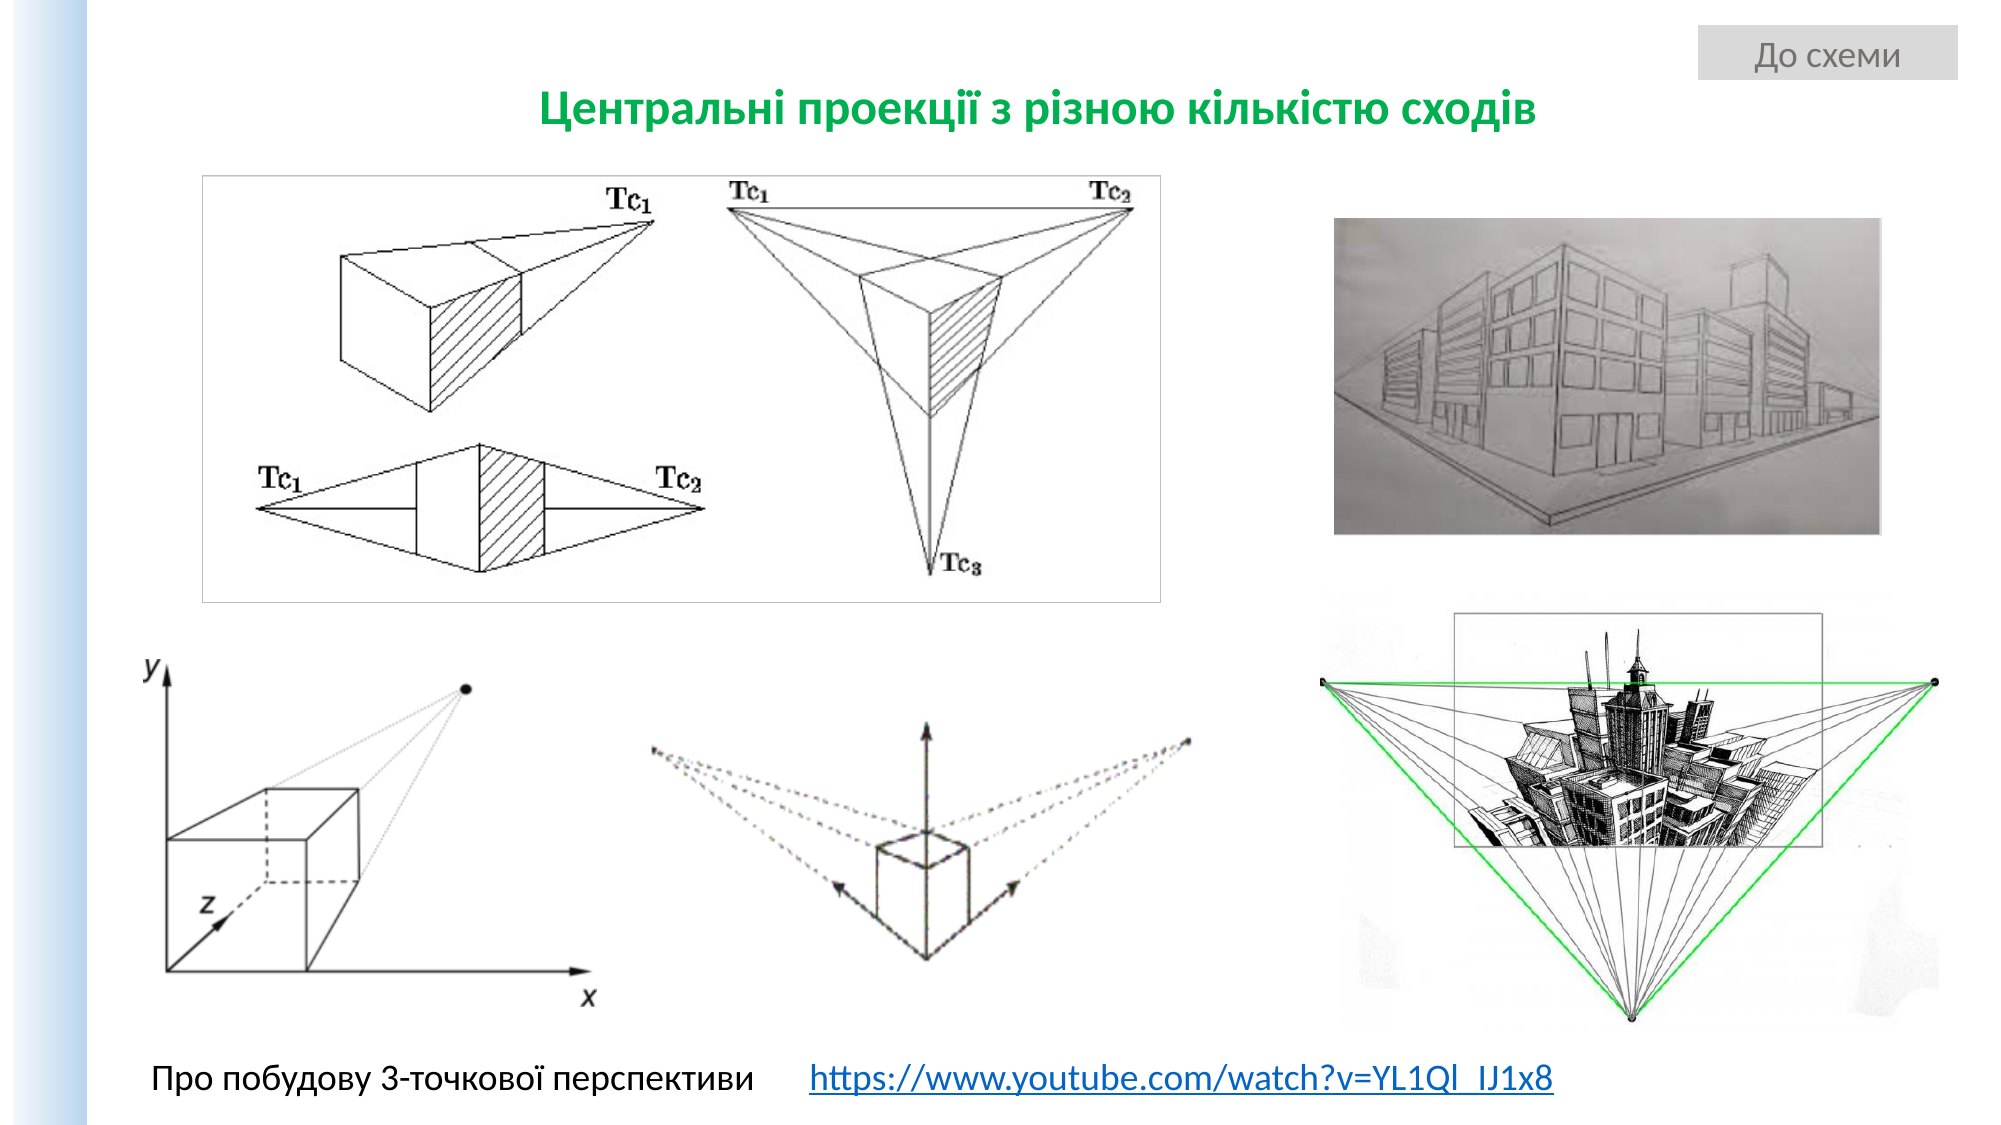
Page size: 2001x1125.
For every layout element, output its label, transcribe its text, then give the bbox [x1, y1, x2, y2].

picture [202, 175, 1161, 603]
picture [624, 574, 1977, 1046]
text_box Центральні проекції з різною кількістю сходів [524, 66, 1553, 142]
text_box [141, 630, 624, 1021]
picture [1333, 218, 1882, 536]
text_box Про побудову 3-точкової перспективи [136, 1045, 904, 1106]
text_box https://www.youtube.com/watch?v=YL1Ql_IJ1x8 [904, 1045, 1570, 1106]
text_box До схеми [1697, 24, 1959, 81]
text_box [13, 0, 88, 1125]
